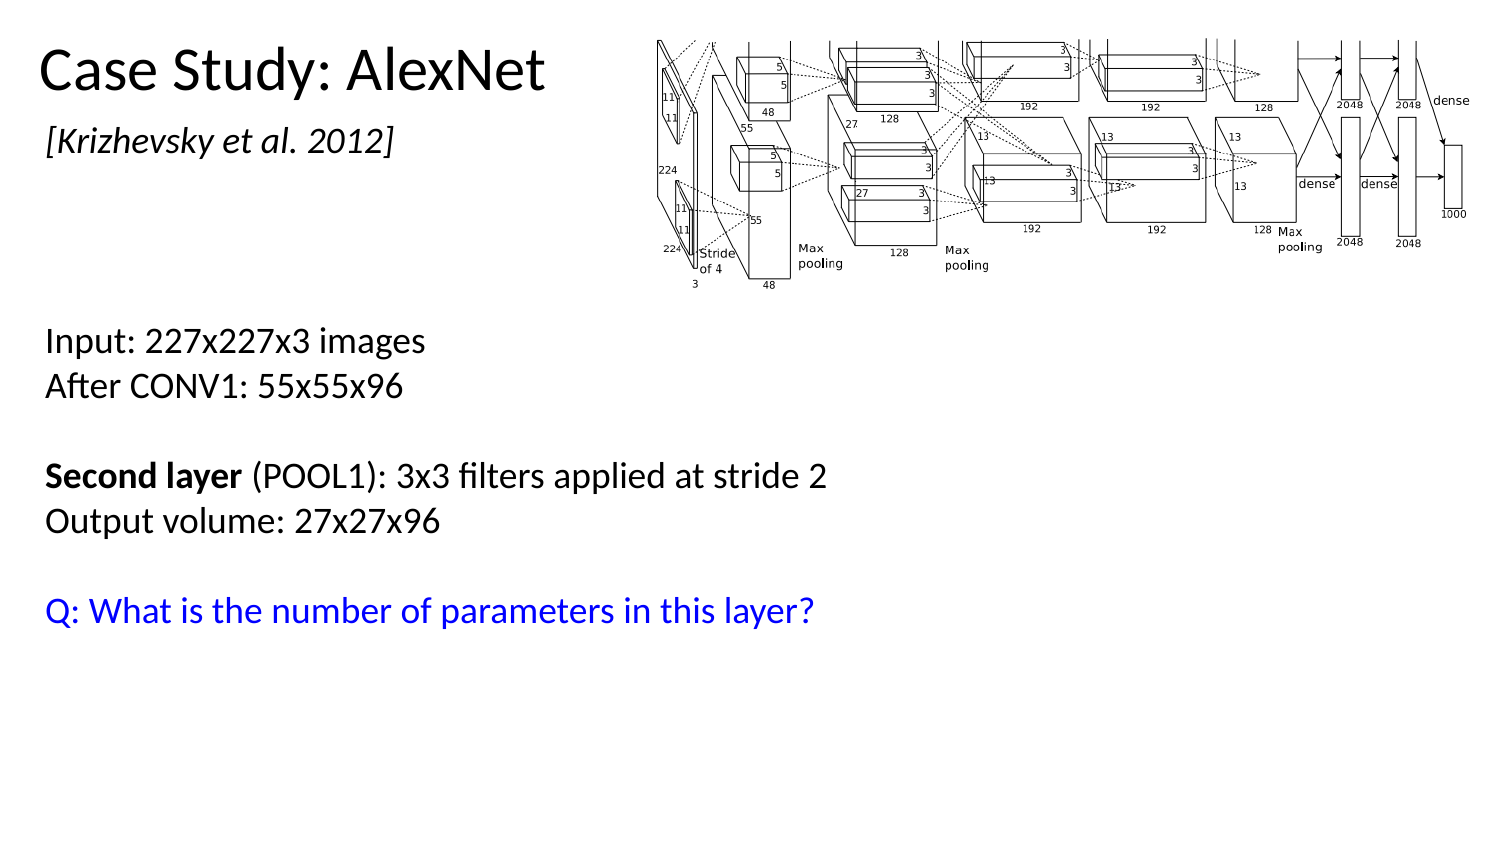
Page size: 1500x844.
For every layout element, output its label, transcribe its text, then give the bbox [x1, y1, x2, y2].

text_box [Krizhevsky et al. 2012] [30, 100, 601, 182]
text_box Input: 227x227x3 images After CONV1: 55x55x96 Second layer (POOL1): 3x3 filters applied at stride 2 Output volume: 27x27x96 Q: What is the number of parameters in this layer? [30, 300, 1413, 660]
text_box Case Study: AlexNet [24, 12, 641, 176]
picture [641, 12, 1486, 296]
